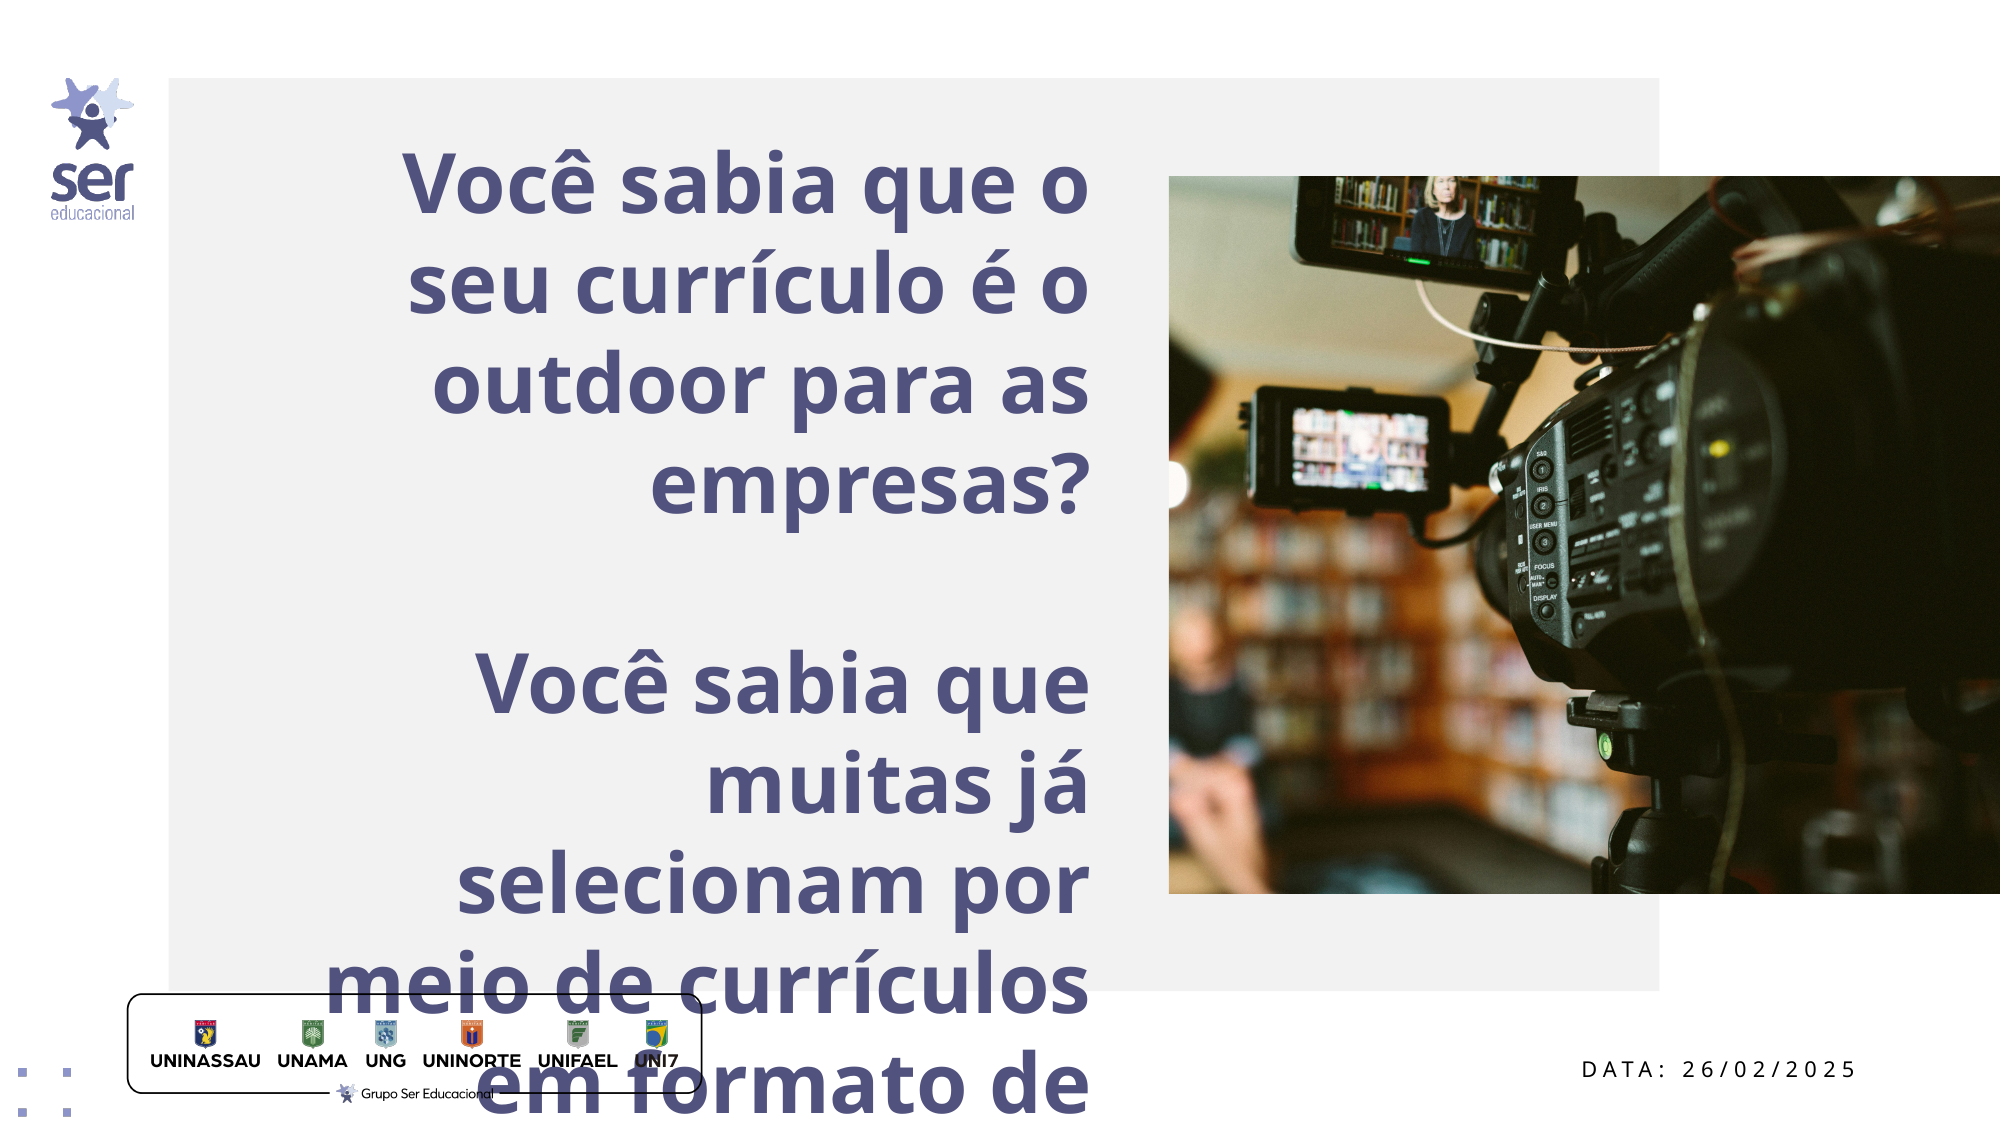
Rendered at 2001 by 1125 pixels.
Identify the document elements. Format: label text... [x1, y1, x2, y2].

picture [111, 977, 718, 1113]
text_box DATA: 26/02/2025 [1481, 1047, 1955, 1089]
picture [0, 1068, 71, 1125]
picture [1168, 175, 2000, 894]
text_box [168, 77, 1660, 992]
picture [36, 77, 156, 223]
text_box Você sabia que o seu currículo é o outdoor para as empresas? Você sabia que muitas já selecionam por meio de currículos em formato de vídeos [245, 123, 1107, 1125]
